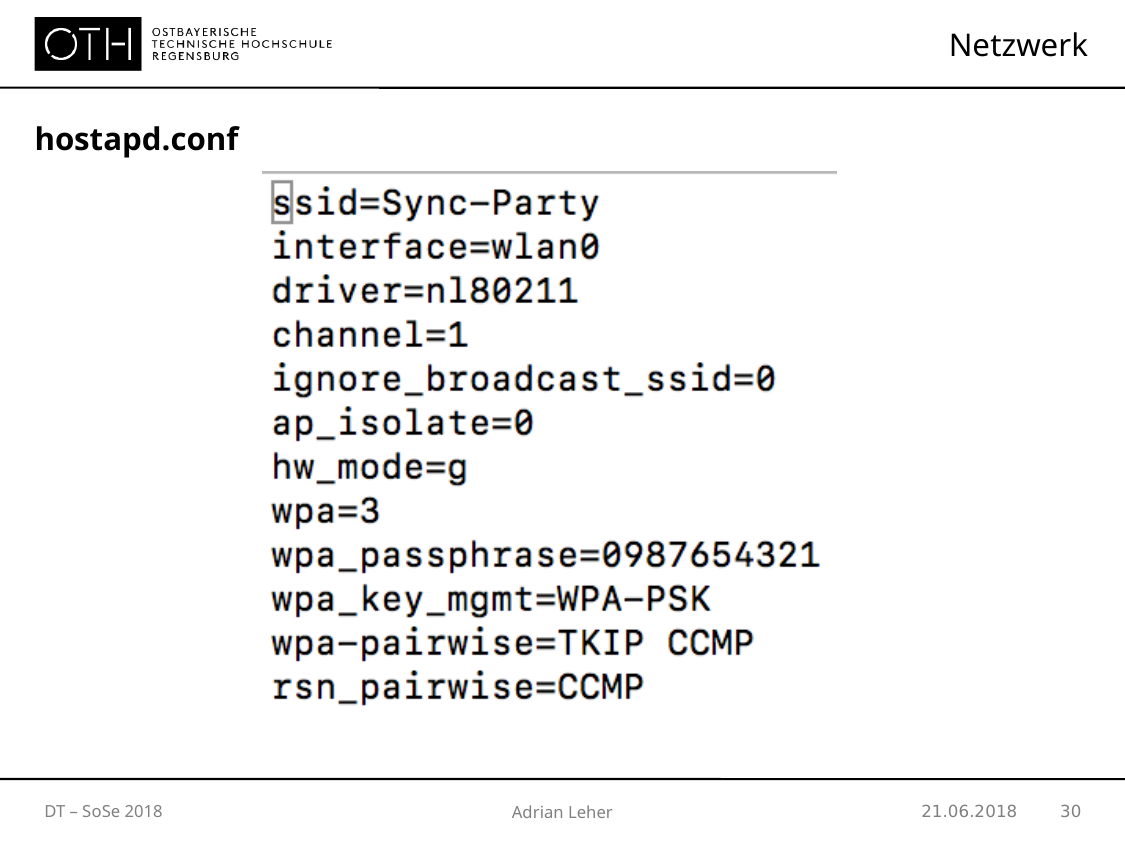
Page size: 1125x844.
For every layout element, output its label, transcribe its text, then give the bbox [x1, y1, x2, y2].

picture [34, 17, 332, 71]
text_box Adrian Leher [481, 794, 644, 829]
text_box hostapd.conf [34, 97, 1089, 178]
text_box Netzwerk [332, 17, 1089, 71]
picture [261, 171, 837, 718]
text_box [34, 178, 1089, 746]
